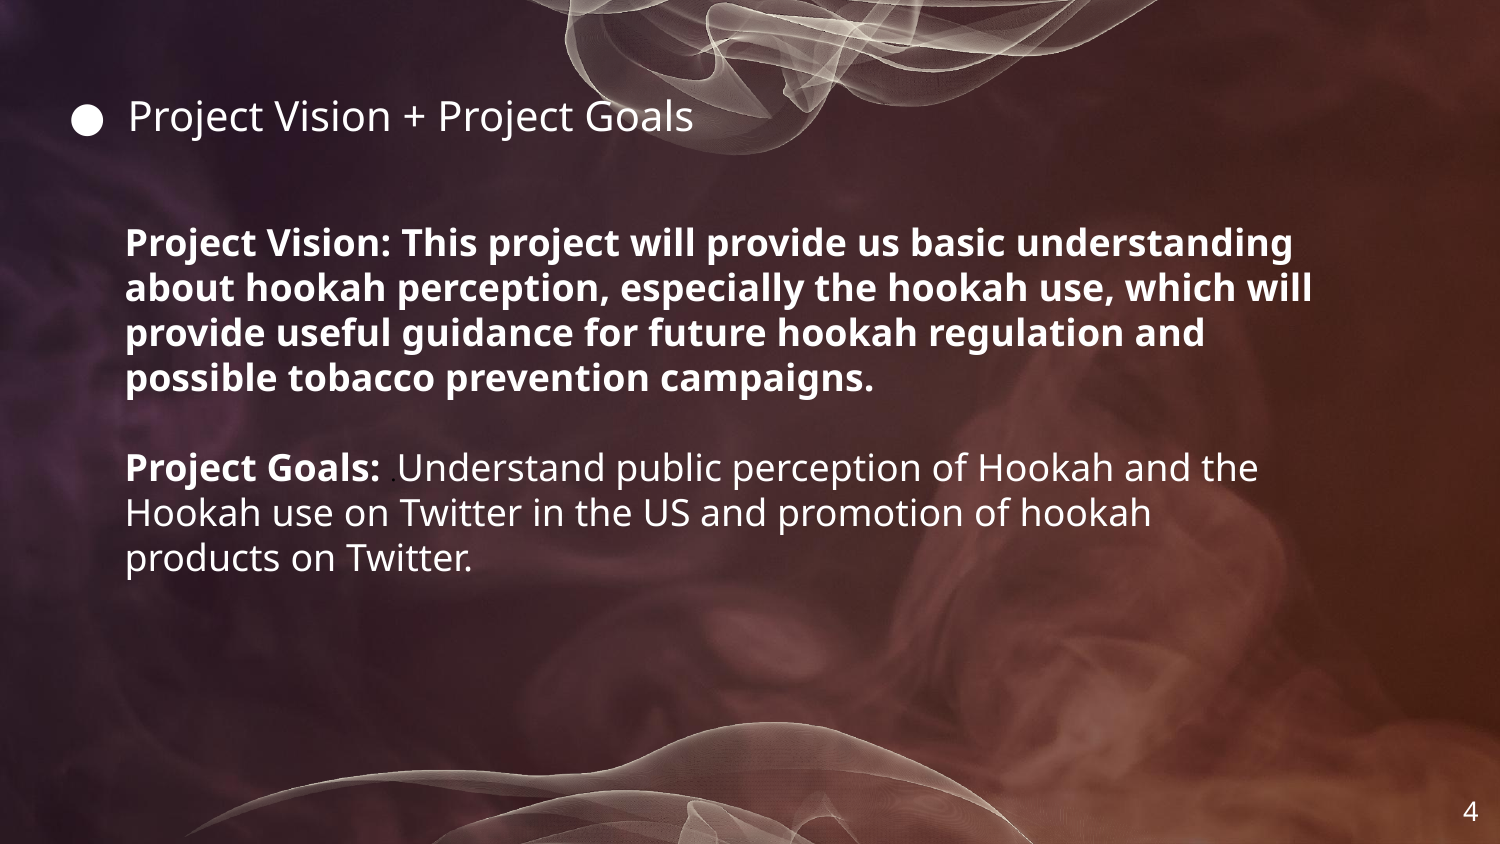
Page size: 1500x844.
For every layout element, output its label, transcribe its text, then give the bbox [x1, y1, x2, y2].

subtitle Project Vision: This project will provide us basic understanding about hookah perception, especially the hookah use, which will provide useful guidance for future hookah regulation and possible tobacco prevention campaigns. Project Goals: .Understand public perception of Hookah and the Hookah use on Twitter in the US and promotion of hookah products on Twitter. [109, 179, 1330, 665]
picture [0, 0, 1500, 844]
slide_number ‹#› [1403, 779, 1494, 844]
title Project Vision + Project Goals [37, 88, 1305, 142]
